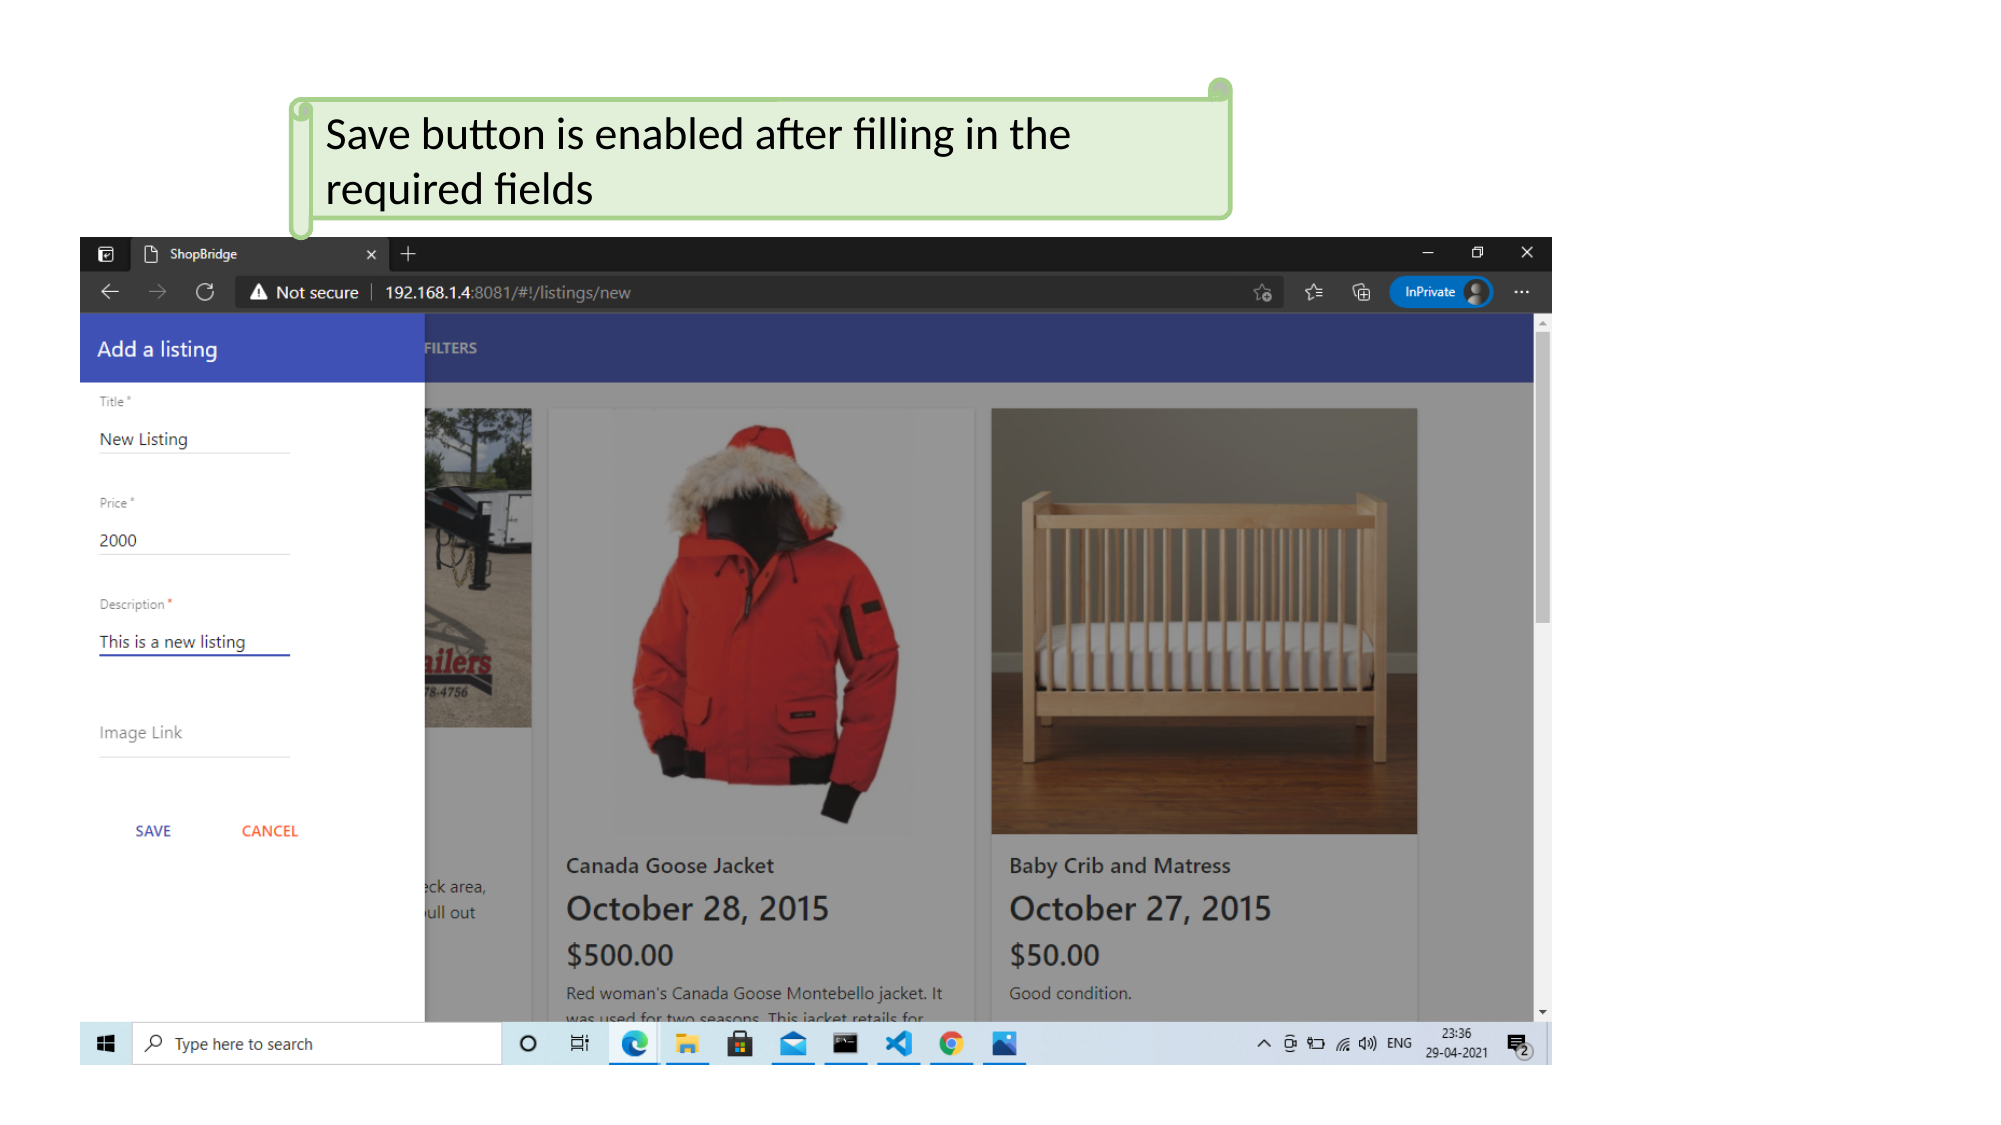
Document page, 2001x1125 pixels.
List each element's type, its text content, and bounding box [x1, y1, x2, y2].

text_box Save button is enabled after filling in the required fields [290, 78, 1232, 237]
picture [80, 237, 1552, 1065]
